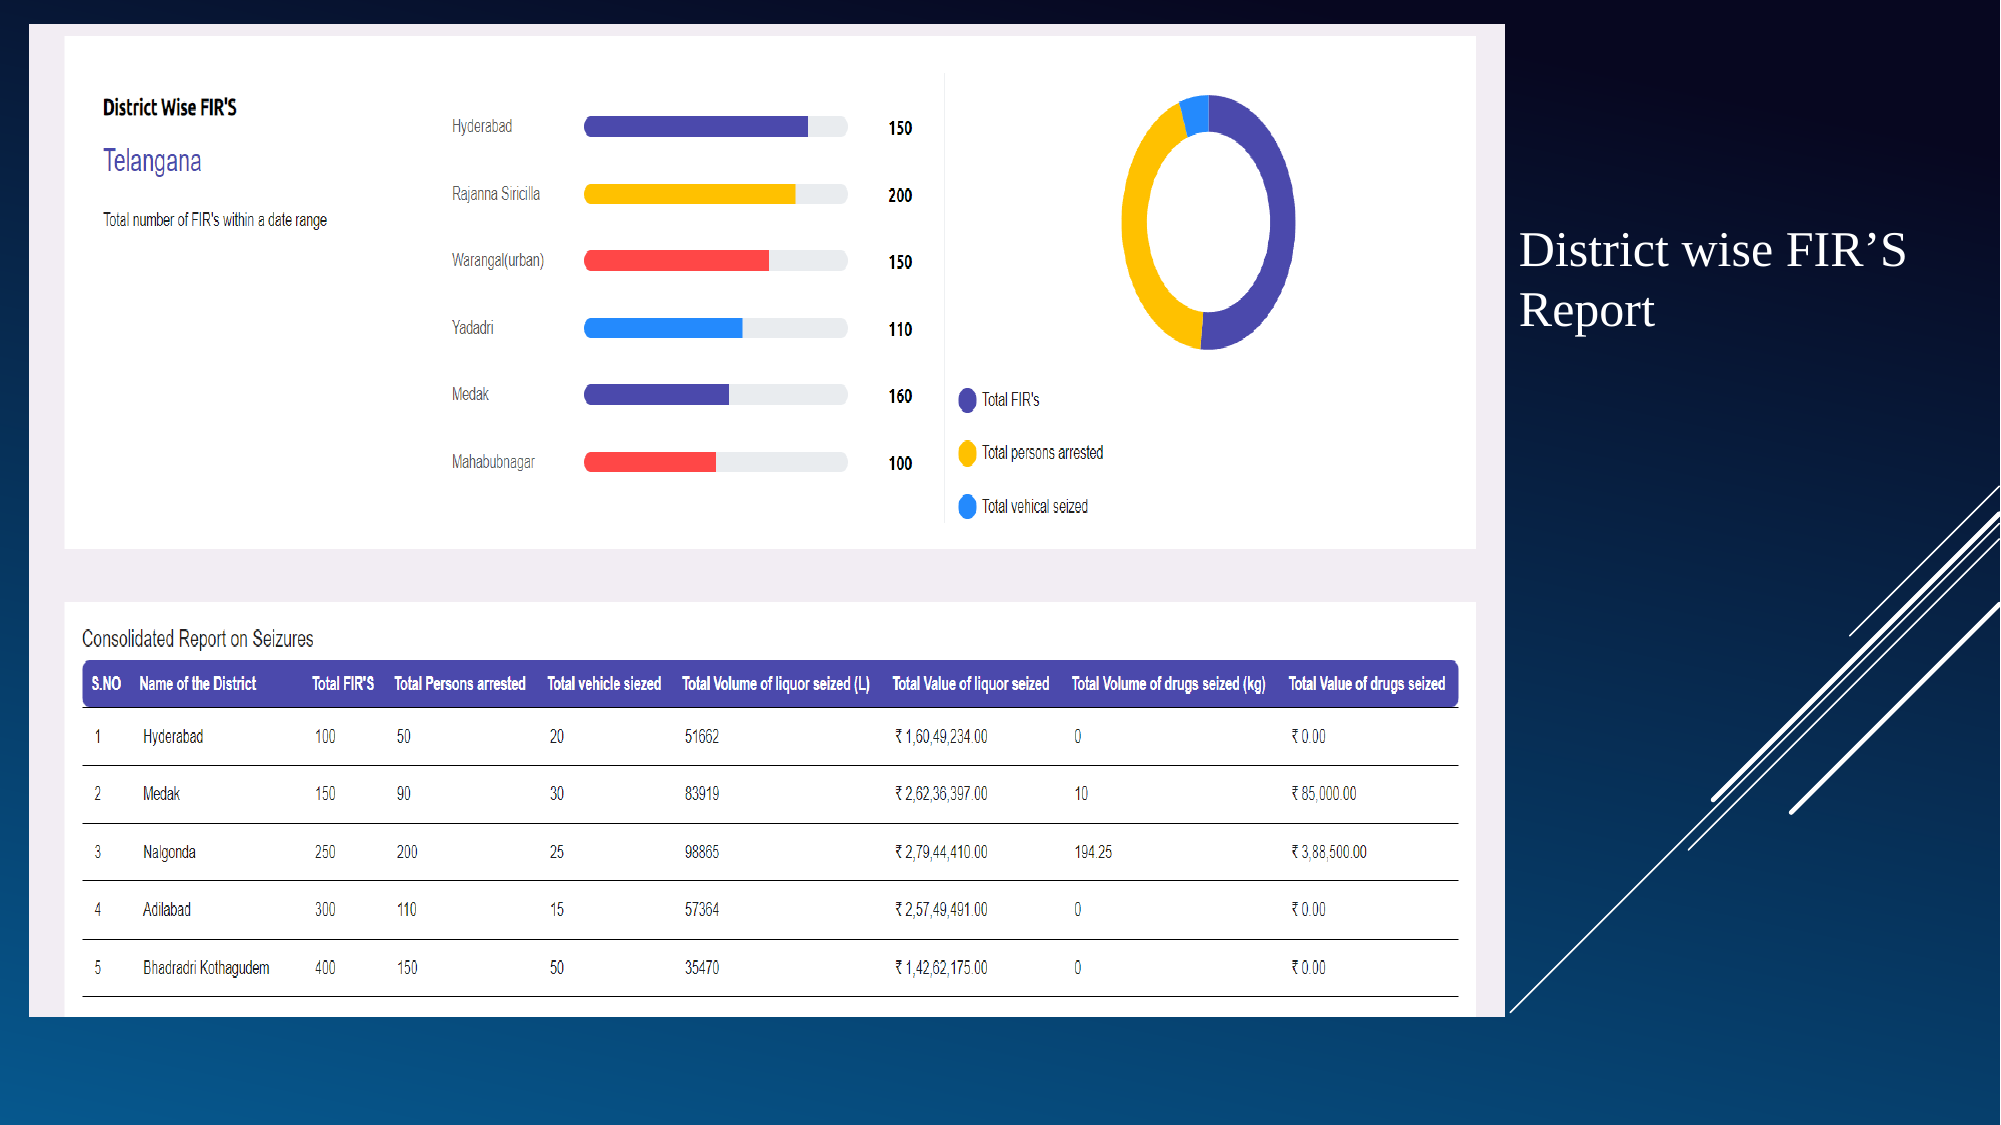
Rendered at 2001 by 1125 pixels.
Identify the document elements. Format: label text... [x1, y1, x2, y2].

text_box District wise FIR’S Report [1505, 209, 2000, 345]
picture [28, 24, 1505, 1017]
